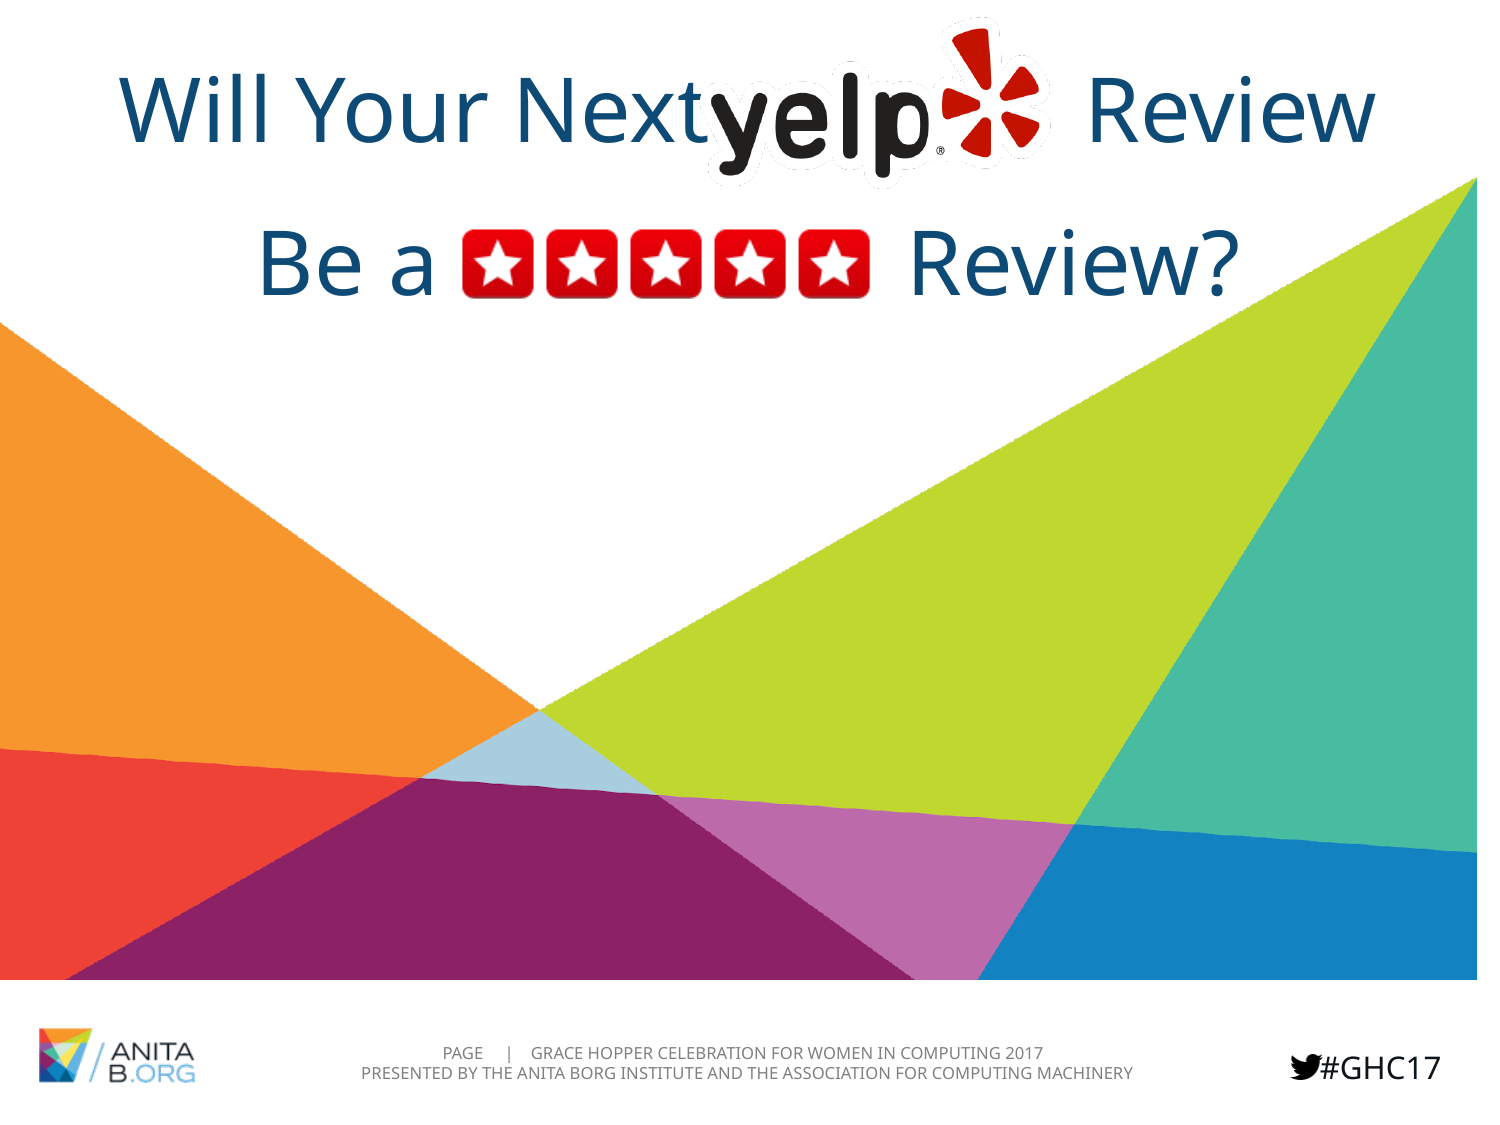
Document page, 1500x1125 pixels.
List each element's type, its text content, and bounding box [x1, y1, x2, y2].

picture [0, 323, 1478, 980]
picture [453, 0, 1080, 310]
picture [1290, 1051, 1323, 1083]
picture [39, 1028, 195, 1083]
title Will Your Next Review Be a Review? [0, 62, 1500, 323]
